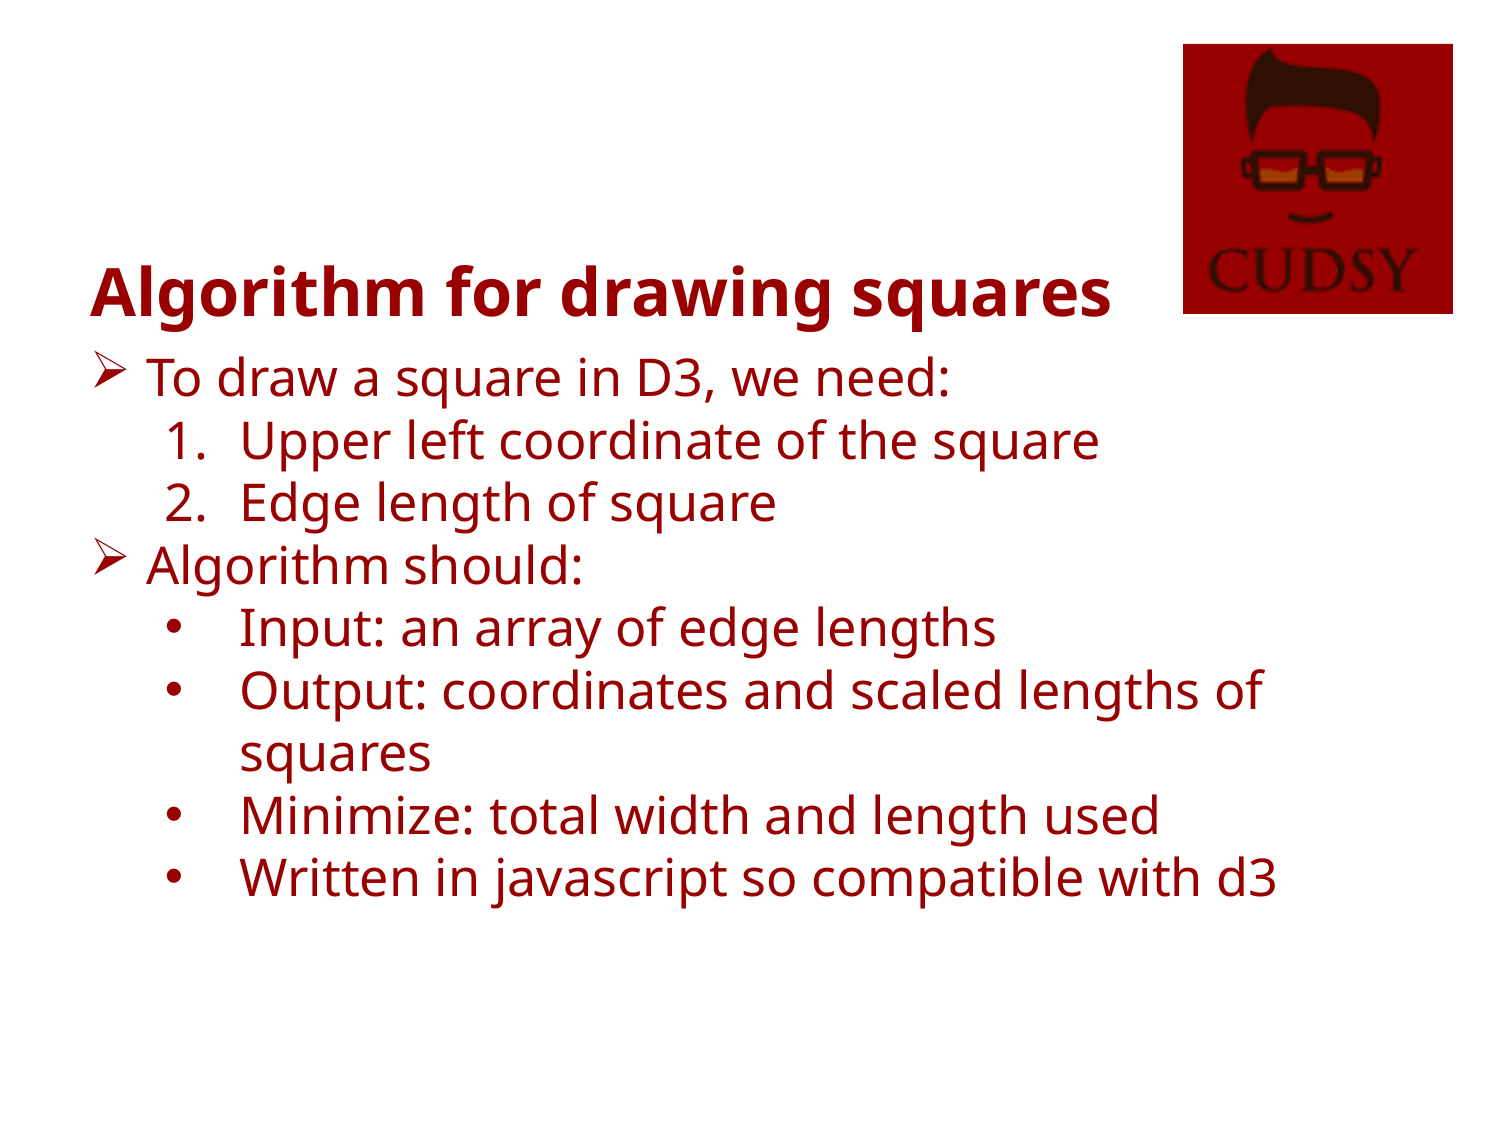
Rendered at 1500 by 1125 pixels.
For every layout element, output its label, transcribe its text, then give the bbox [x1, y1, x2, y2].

text_box To draw a square in D3, we need: Upper left coordinate of the square Edge length of square Algorithm should: Input: an array of edge lengths Output: coordinates and scaled lengths of squares Minimize: total width and length used Written in javascript so compatible with d3 [75, 337, 1402, 1102]
picture [1188, 35, 1477, 323]
title Algorithm for drawing squares [75, 149, 1143, 337]
